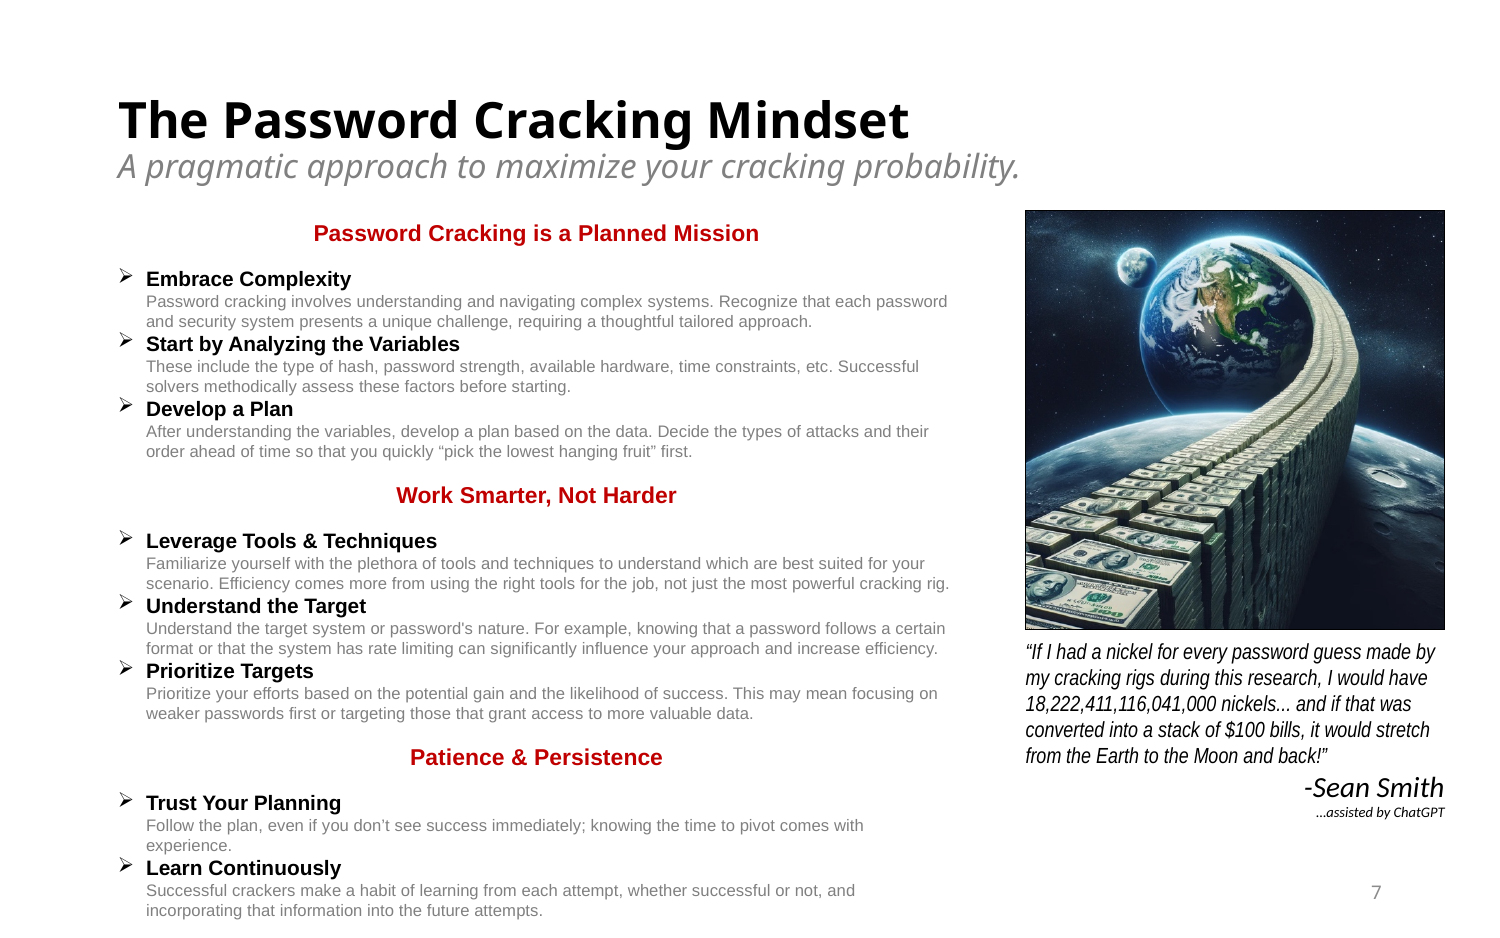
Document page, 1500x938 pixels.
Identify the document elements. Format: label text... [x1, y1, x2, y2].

text_box Password Cracking is a Planned Mission Embrace Complexity Password cracking involves understanding and navigating complex systems. Recognize that each password and security system presents a unique challenge, requiring a thoughtful tailored approach. Start by Analyzing the Variables These include the type of hash, password strength, available hardware, time constraints, etc. Successful solvers methodically assess these factors before starting. Develop a Plan After understanding the variables, develop a plan based on the data. Decide the types of attacks and their order ahead of time so that you quickly “pick the lowest hanging fruit” first. Work Smarter, Not Harder Leverage Tools & Techniques Familiarize yourself with the plethora of tools and techniques to understand which are best suited for your scenario. Efficiency comes more from using the right tools for the job, not just the most powerful cracking rig. Understand the Target Understand the target system or password's nature. For example, knowing that a password follows a certain format or that the system has rate limiting can significantly influence your approach and increase efficiency. Prioritize Targets Prioritize your efforts based on the potential gain and the likelihood of success. This may mean focusing on weaker passwords first or targeting those that grant access to more valuable data. Patience & Persistence Trust Your Planning Follow the plan, even if you don’t see success immediately; knowing the time to pivot comes with experience. Learn Continuously Successful crackers make a habit of learning from each attempt, whether successful or not, and incorporating that information into the future attempts. [103, 210, 971, 927]
title The Password Cracking Mindset A pragmatic approach to maximize your cracking probability. [103, 49, 1397, 232]
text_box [1025, 210, 1445, 831]
slide_number 7 [1059, 868, 1397, 919]
